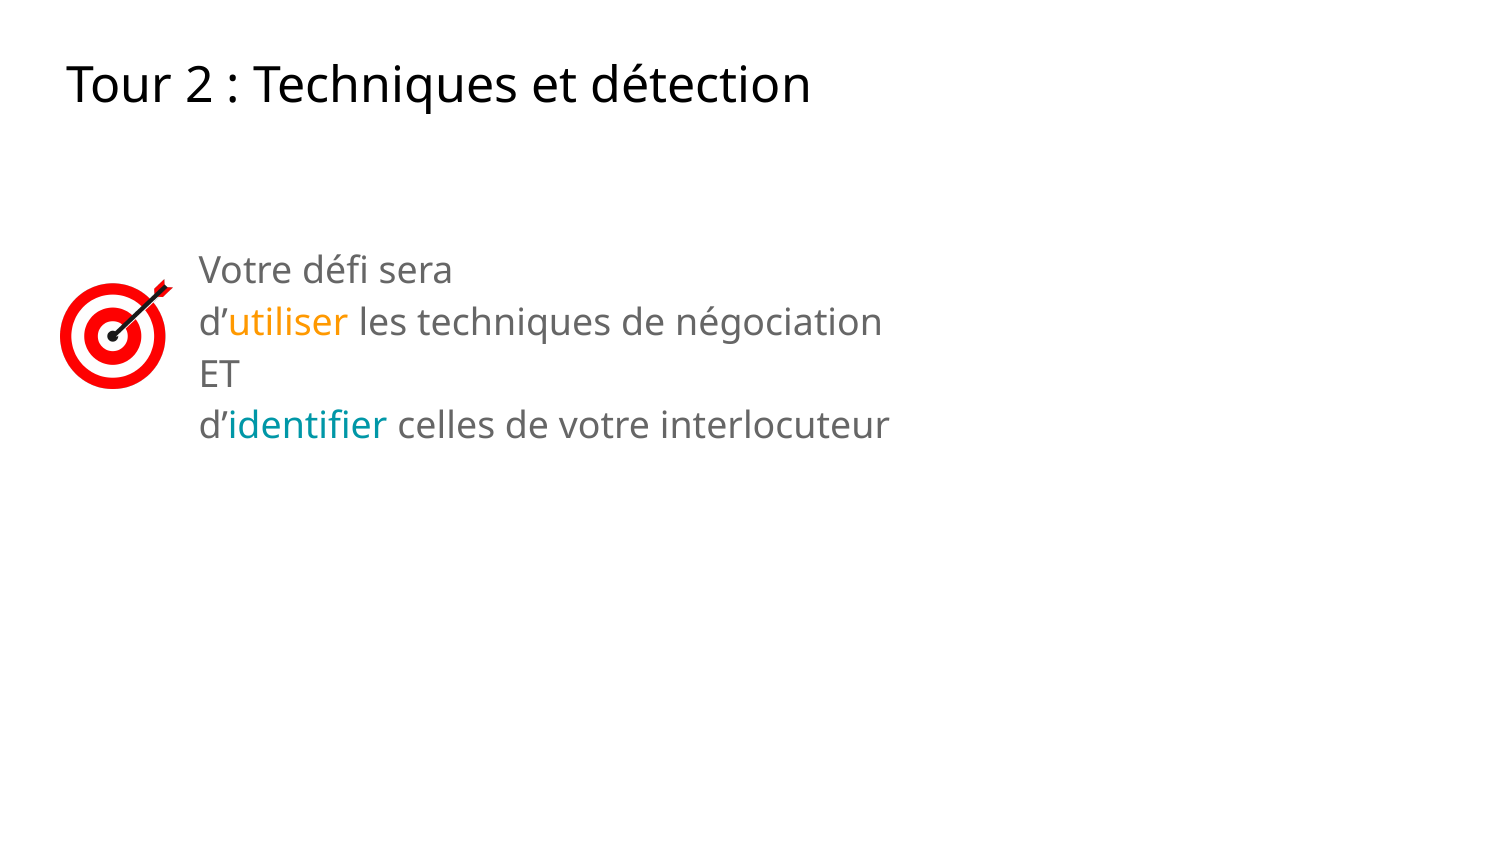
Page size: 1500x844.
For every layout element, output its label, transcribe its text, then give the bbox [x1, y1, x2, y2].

title Tour 2 : Techniques et détection [51, 37, 1449, 132]
list Votre défi sera d’utiliser les techniques de négociation ET d’identifier celles de votre interlocuteur [183, 224, 1449, 646]
picture [60, 278, 174, 389]
